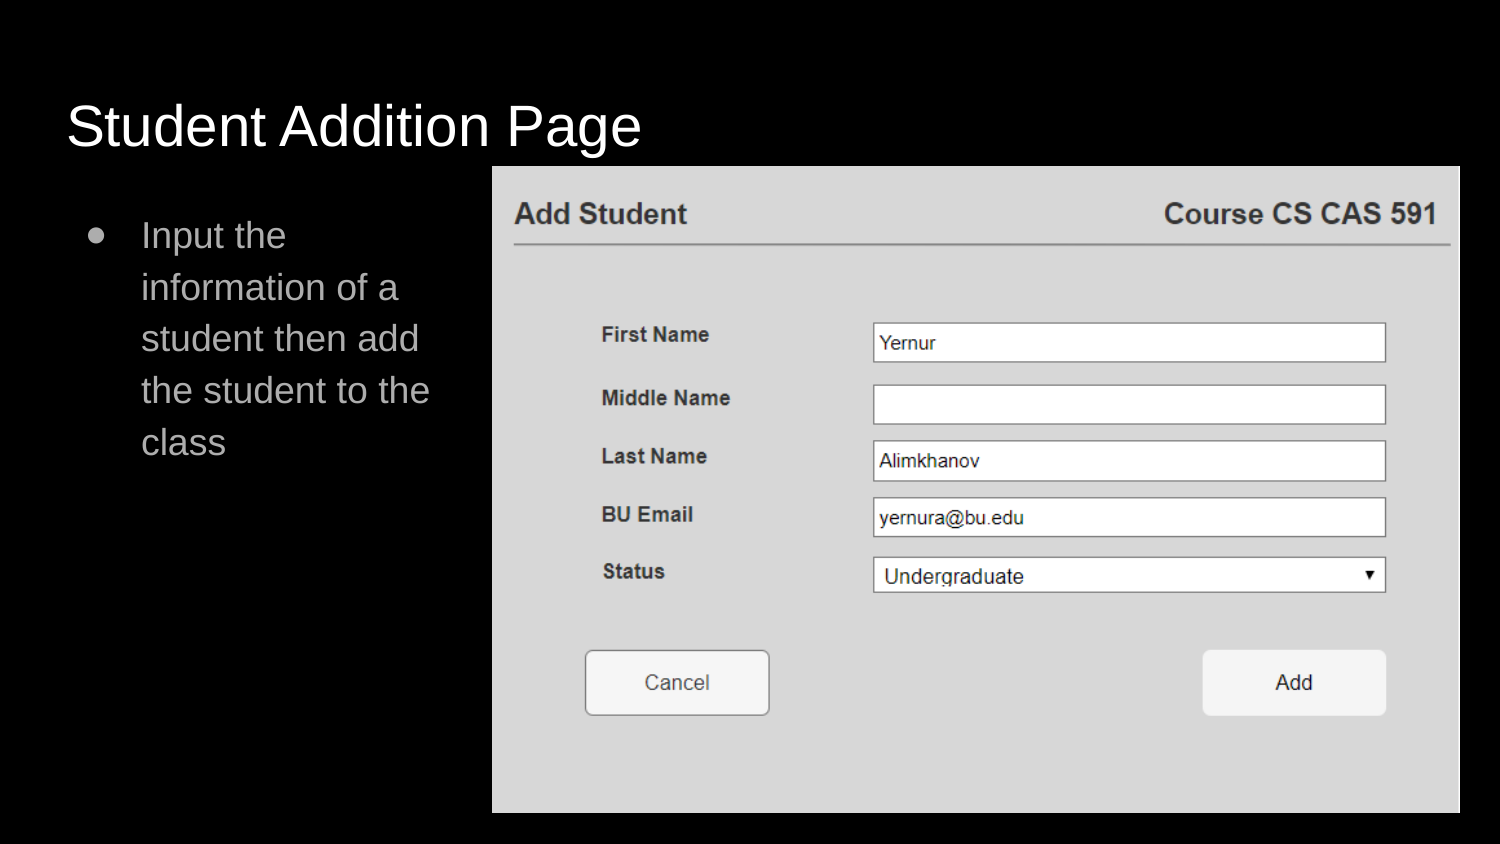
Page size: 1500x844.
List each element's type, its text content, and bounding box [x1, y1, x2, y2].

list Input the information of a student then add the student to the class [51, 189, 455, 750]
picture [492, 166, 1461, 813]
title Student Addition Page [51, 72, 1449, 167]
